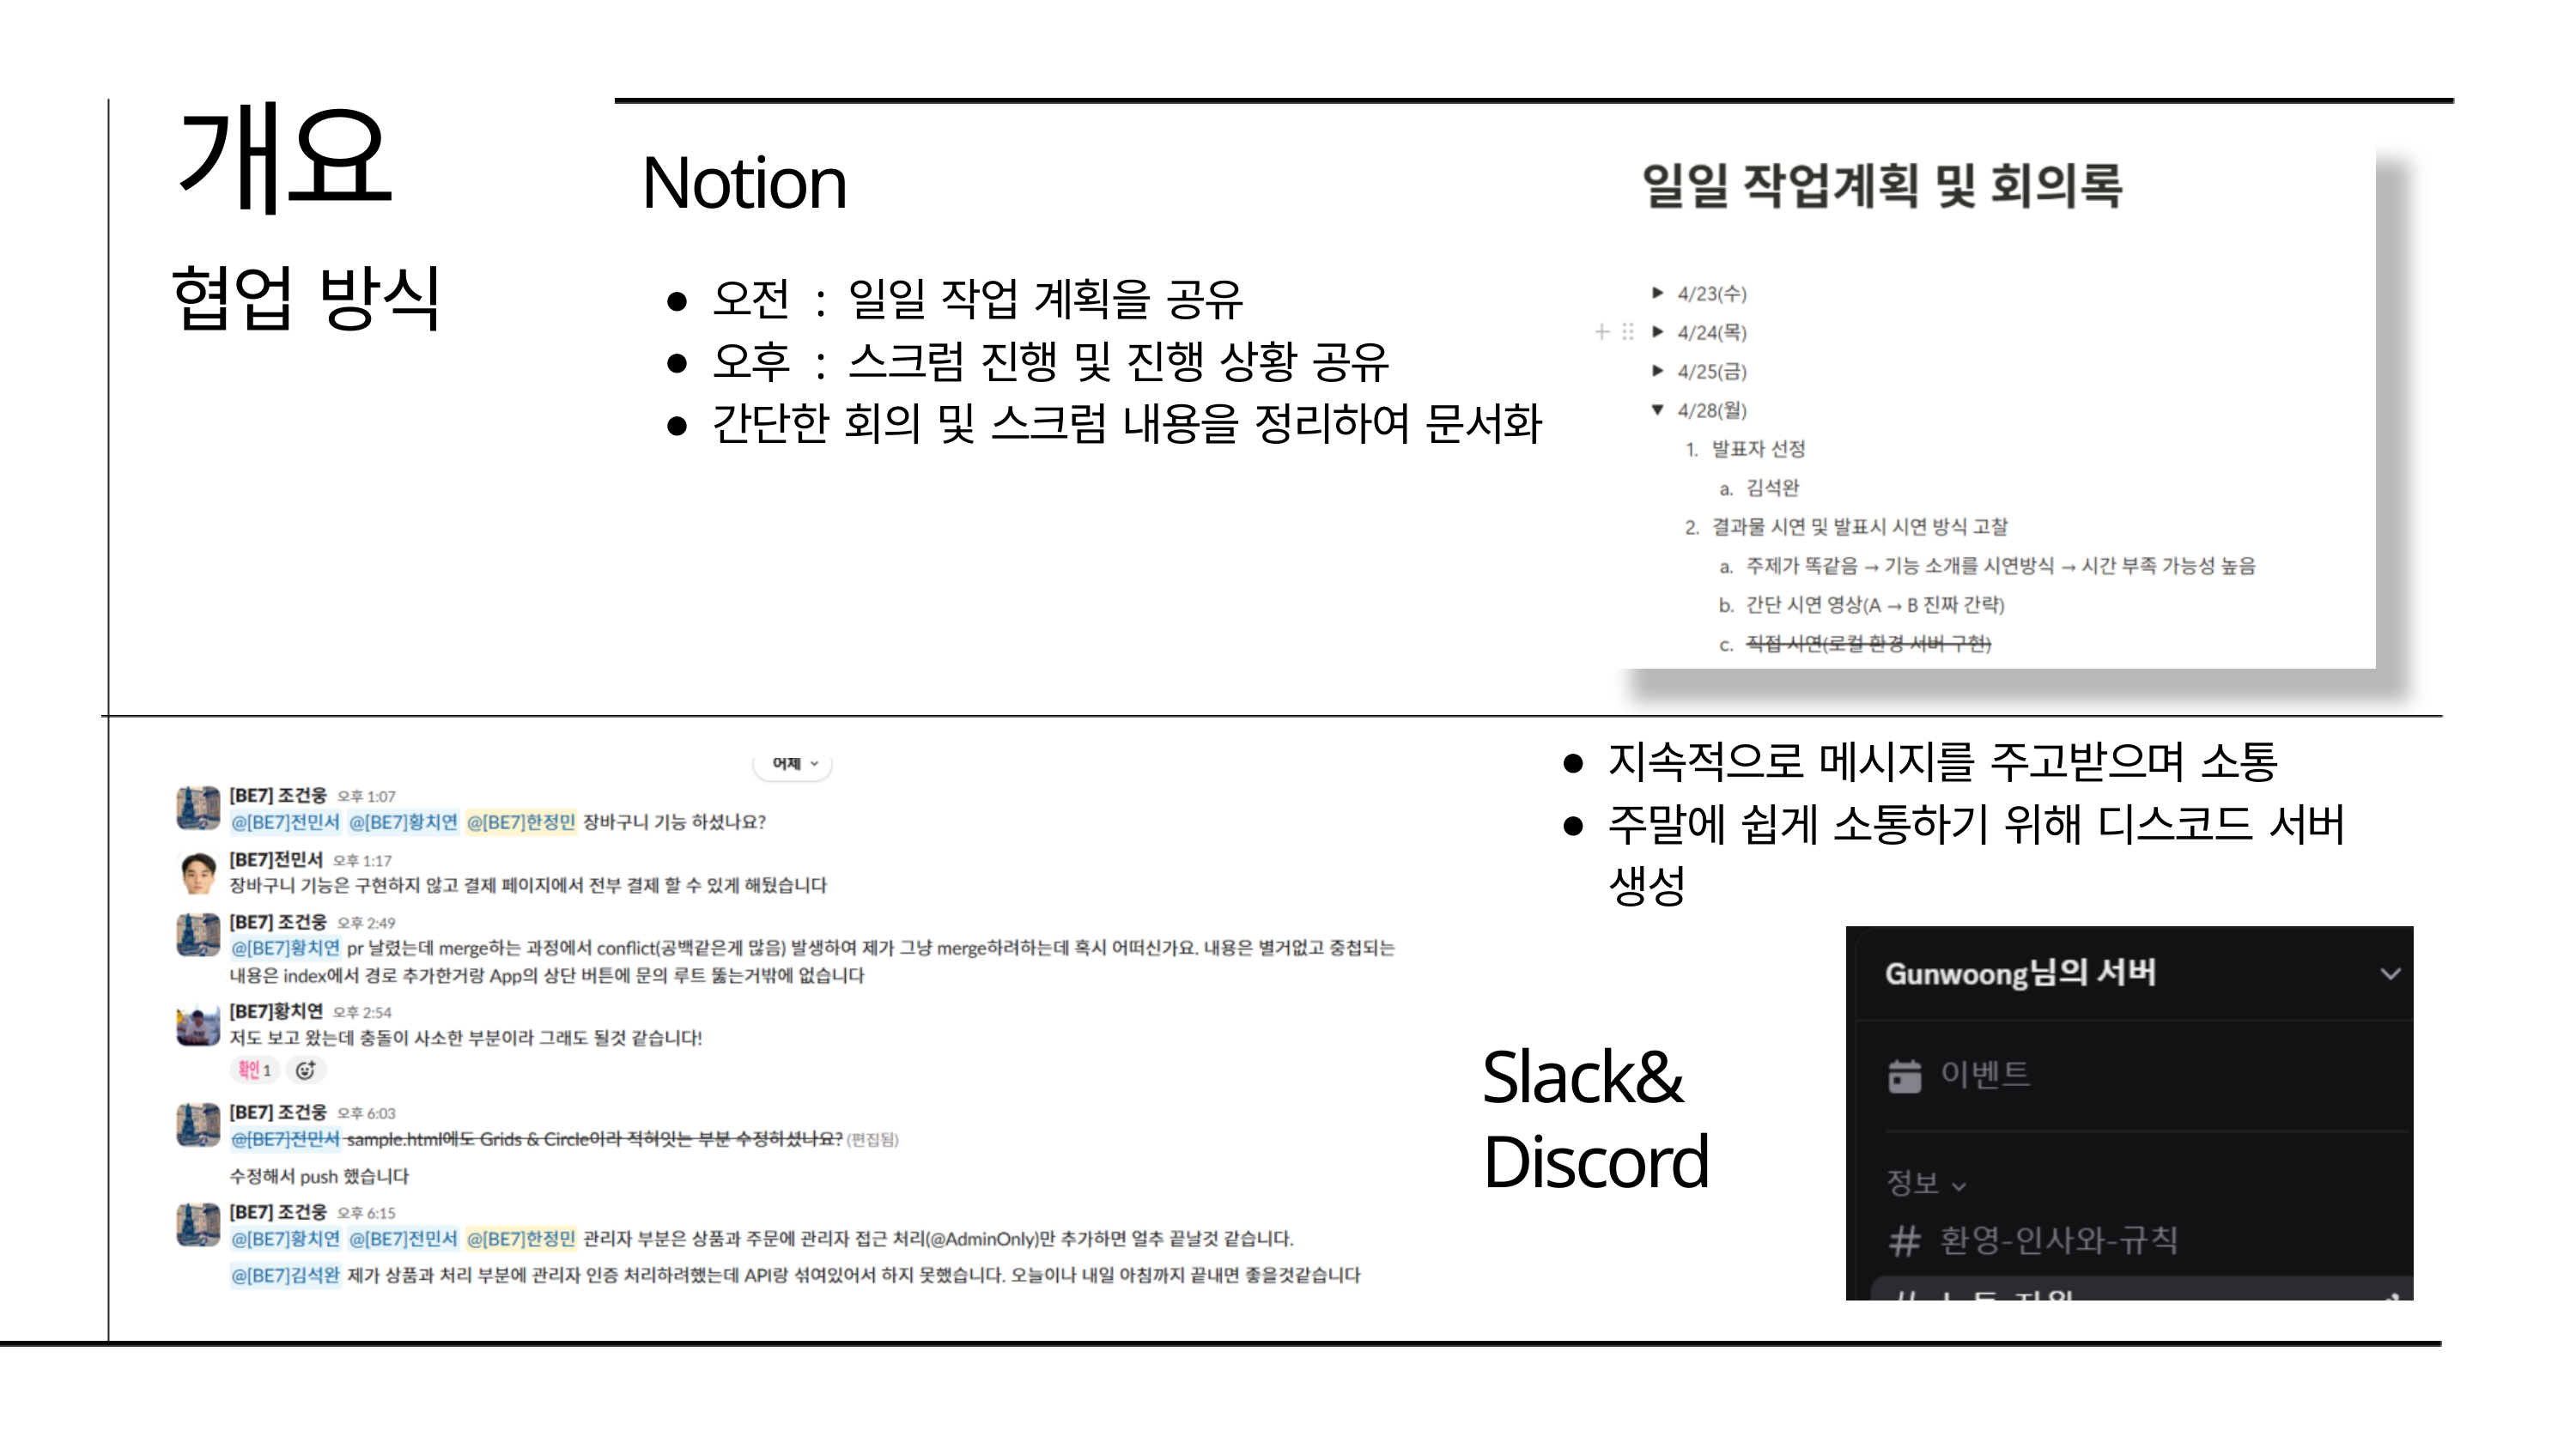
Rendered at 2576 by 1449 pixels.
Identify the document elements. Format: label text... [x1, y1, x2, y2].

picture [615, 98, 2455, 104]
text_box 지속적으로 메시지를 주고받으며 소통 주말에 쉽게 소통하기 위해 디스코드 서버 생성 [1559, 756, 2422, 882]
picture [0, 100, 2445, 1347]
text_box 오전 : 일일 작업 계획을 공유 오후 : 스크럼 진행 및 진행 상황 공유 간단한 회의 및 스크럼 내용을 정리하여 문서화 [663, 263, 1591, 451]
text_box 협업 방식 [169, 250, 474, 351]
text_box 개요 [173, 73, 580, 249]
text_box Notion [640, 132, 903, 233]
picture [1595, 124, 2376, 670]
picture [1845, 925, 2414, 1300]
text_box Slack& Discord [1480, 1026, 1834, 1213]
picture [159, 758, 1405, 1300]
